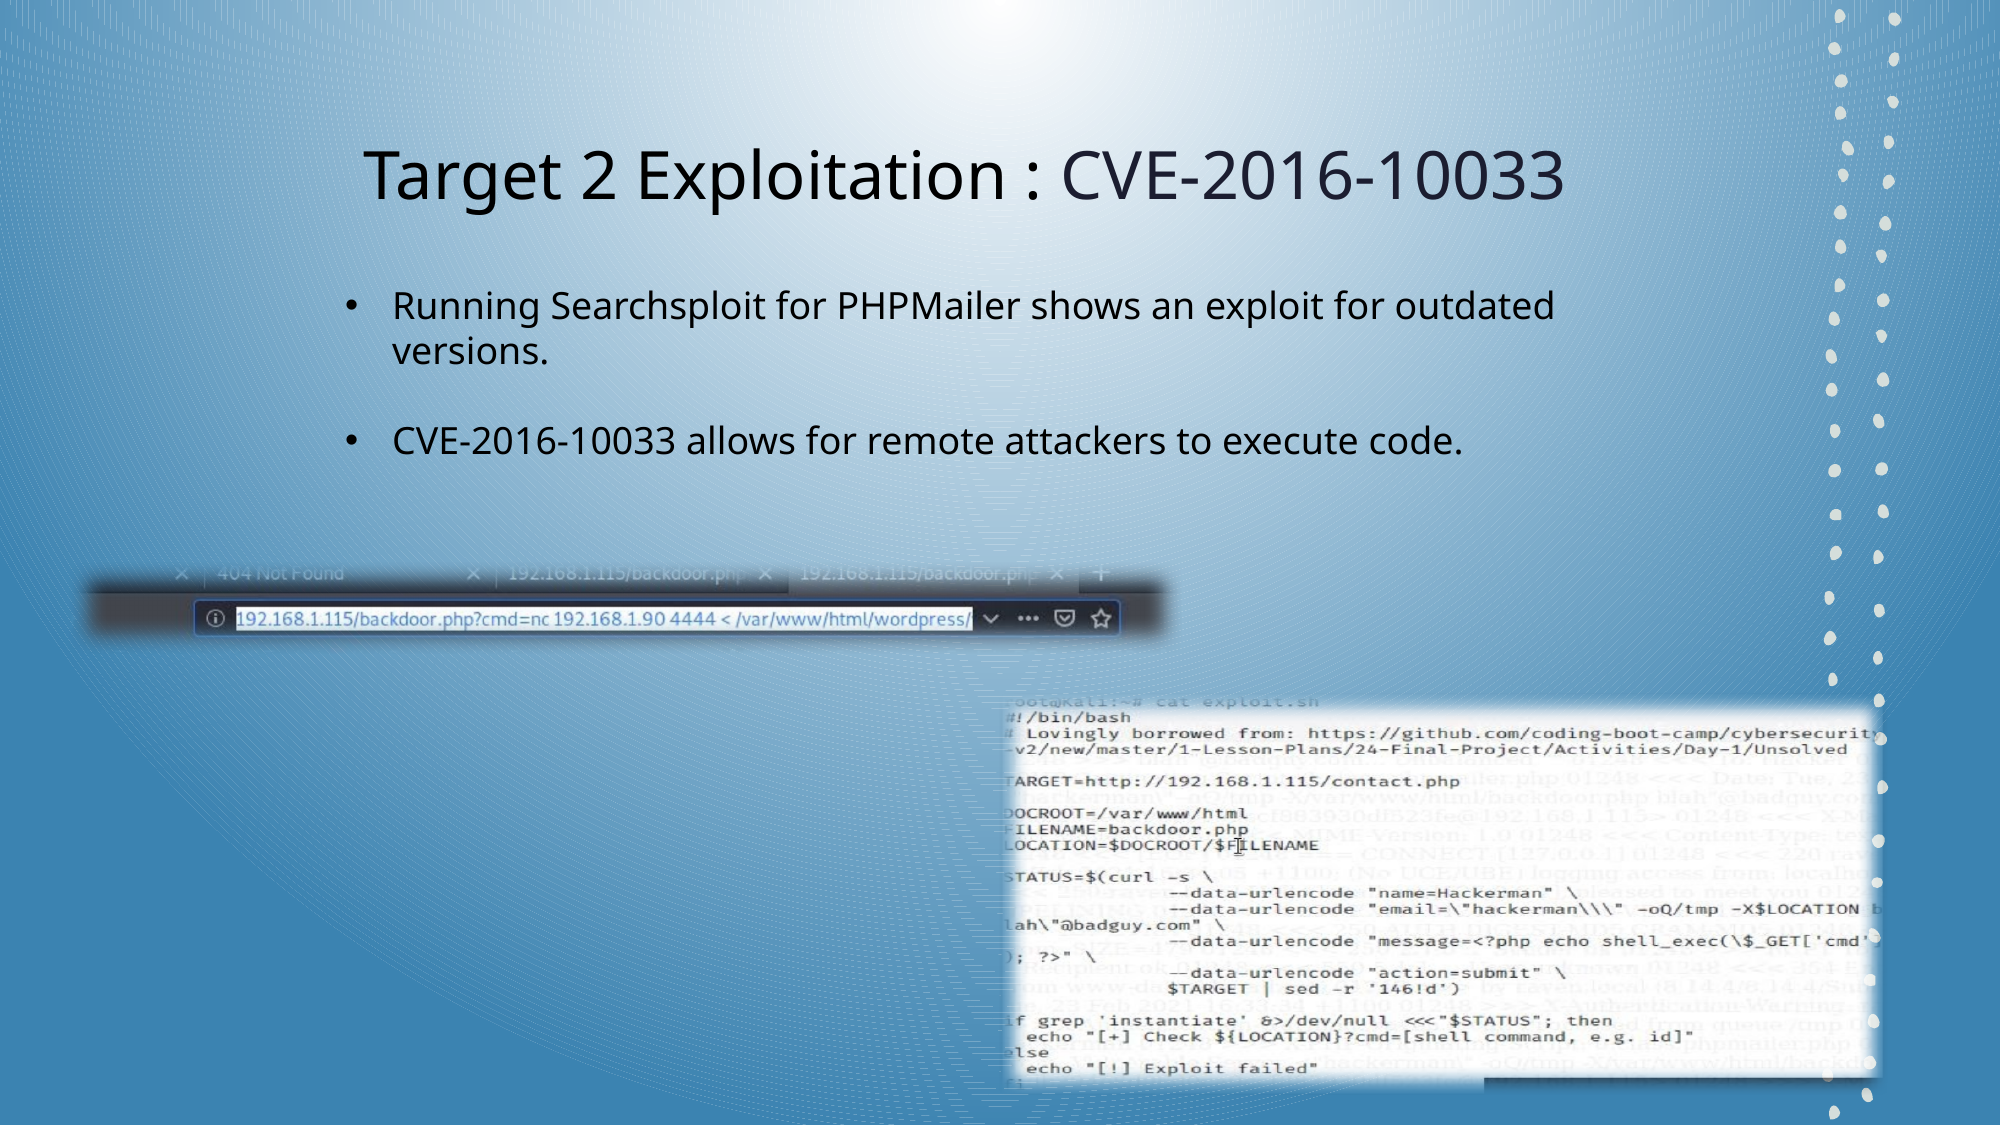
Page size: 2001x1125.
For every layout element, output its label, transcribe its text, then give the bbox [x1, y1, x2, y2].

picture [69, 562, 1181, 654]
text_box Running Searchsploit for PHPMailer shows an exploit for outdated versions. CVE-2016-10033 allows for remote attackers to execute code. [330, 274, 1606, 470]
picture [999, 693, 1888, 1095]
title Target 2 Exploitation : CVE-2016-10033 [175, 82, 1756, 263]
